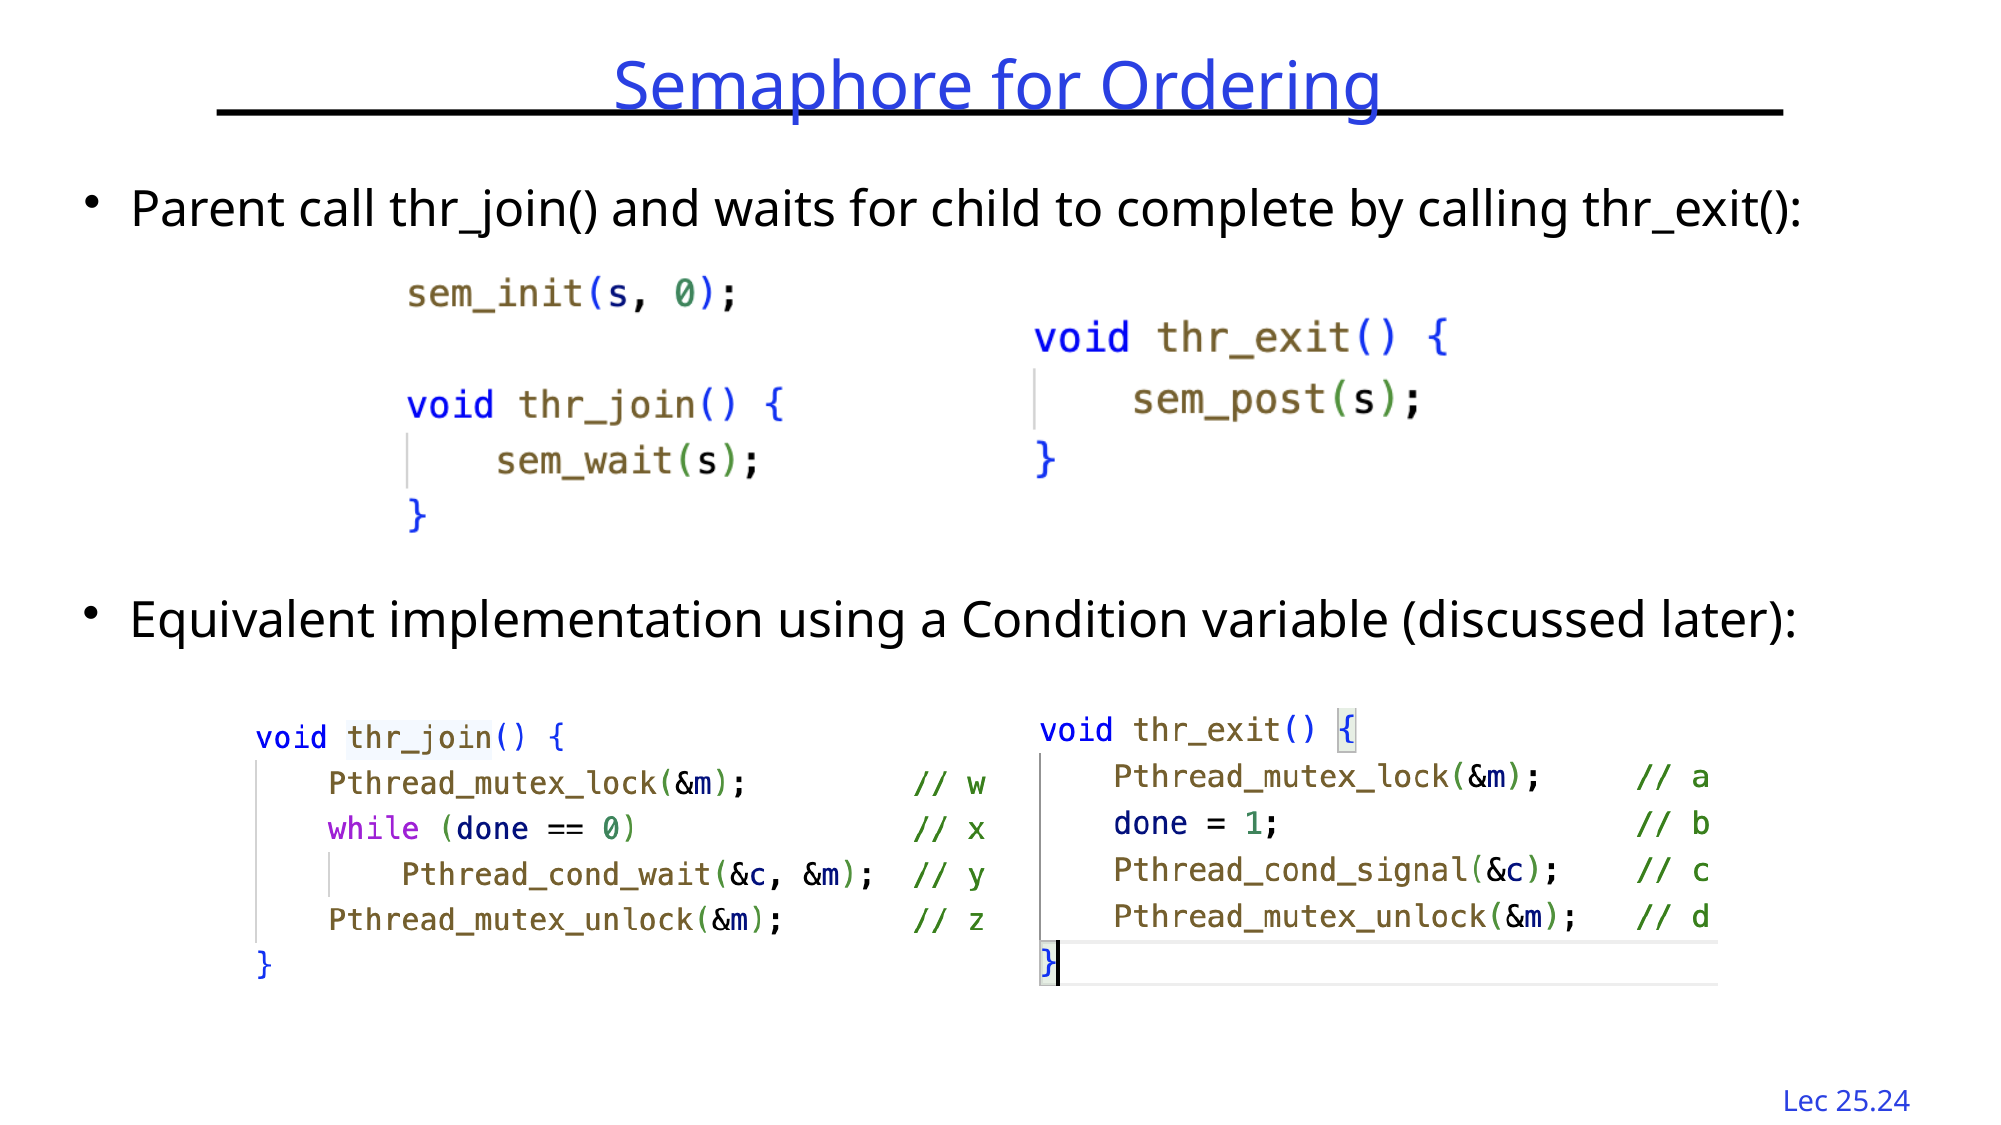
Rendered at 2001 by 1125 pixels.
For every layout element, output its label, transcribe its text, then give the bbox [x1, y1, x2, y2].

picture [1024, 708, 1718, 986]
picture [1023, 302, 1462, 486]
title Semaphore for Ordering [68, 45, 1929, 152]
list Parent call thr_join() and waits for child to complete by calling thr_exit(): [68, 176, 1929, 269]
picture [399, 268, 794, 542]
picture [247, 719, 998, 986]
text_box Equivalent implementation using a Condition variable (discussed later): [67, 587, 1928, 680]
